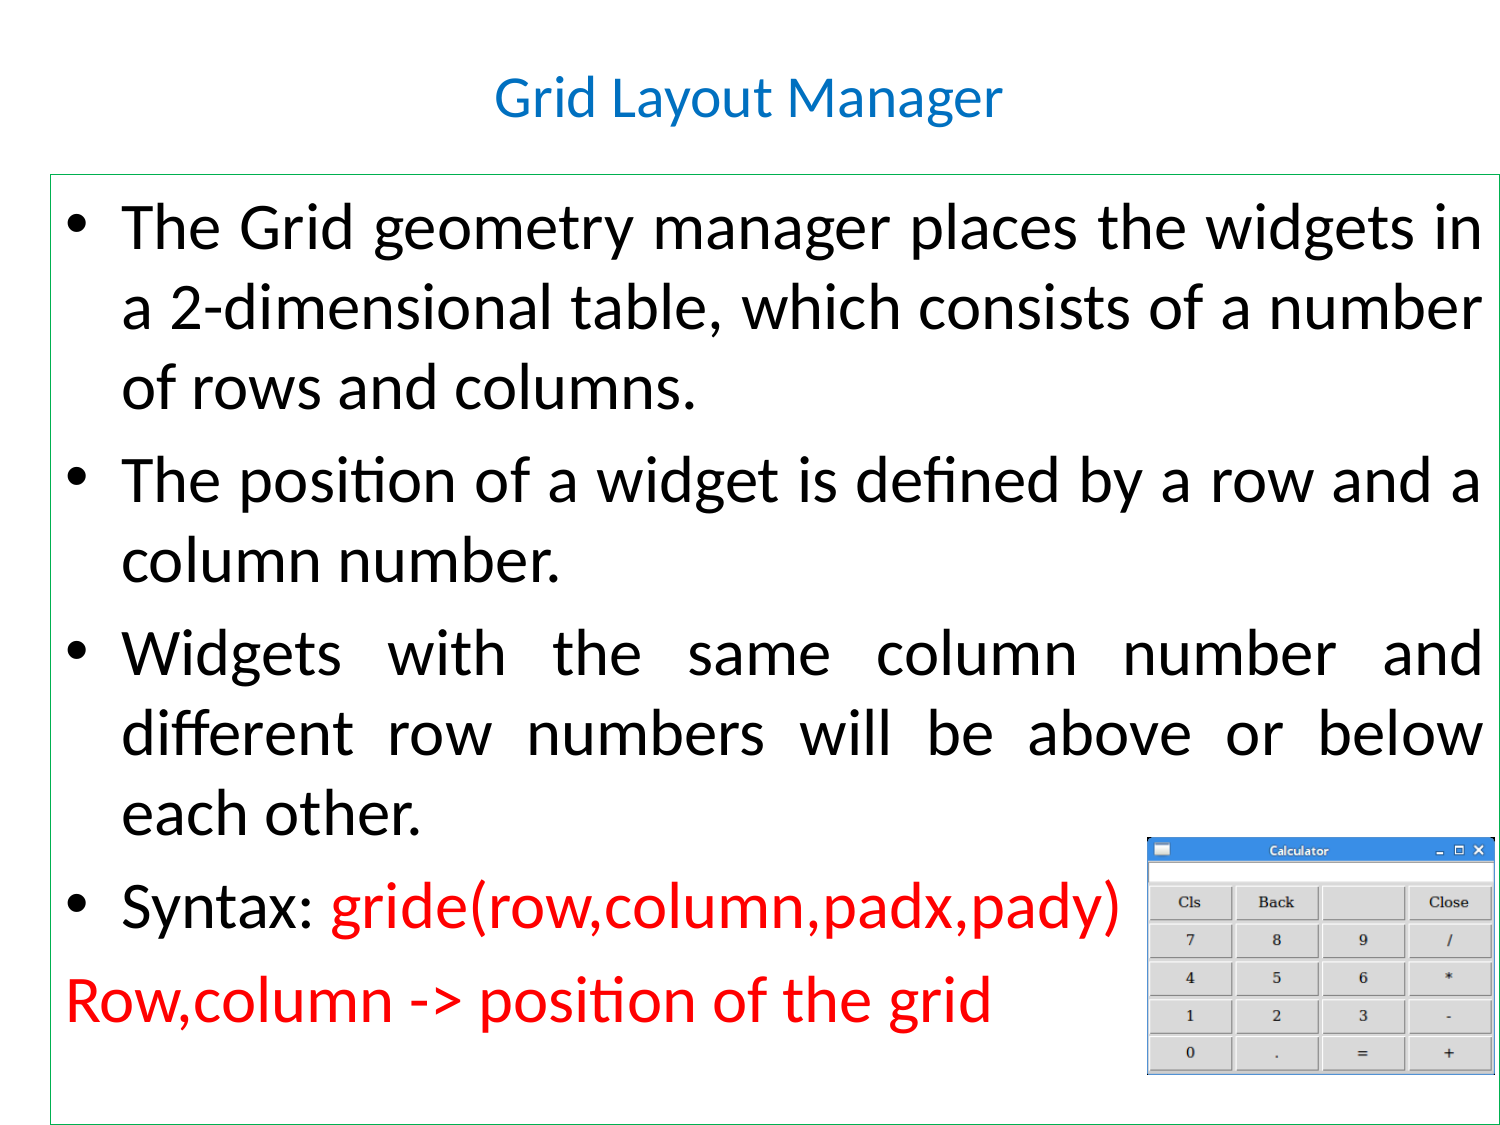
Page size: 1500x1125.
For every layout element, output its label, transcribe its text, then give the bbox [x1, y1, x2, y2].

title Grid Layout Manager [75, 50, 1425, 138]
picture [1146, 837, 1495, 1076]
list The Grid geometry manager places the widgets in a 2-dimensional table, which consists of a number of rows and columns. The position of a widget is defined by a row and a column number. Widgets with the same column number and different row numbers will be above or below each other. Syntax: gride(row,column,padx,pady) Row,column -> position of the grid [50, 174, 1500, 1125]
